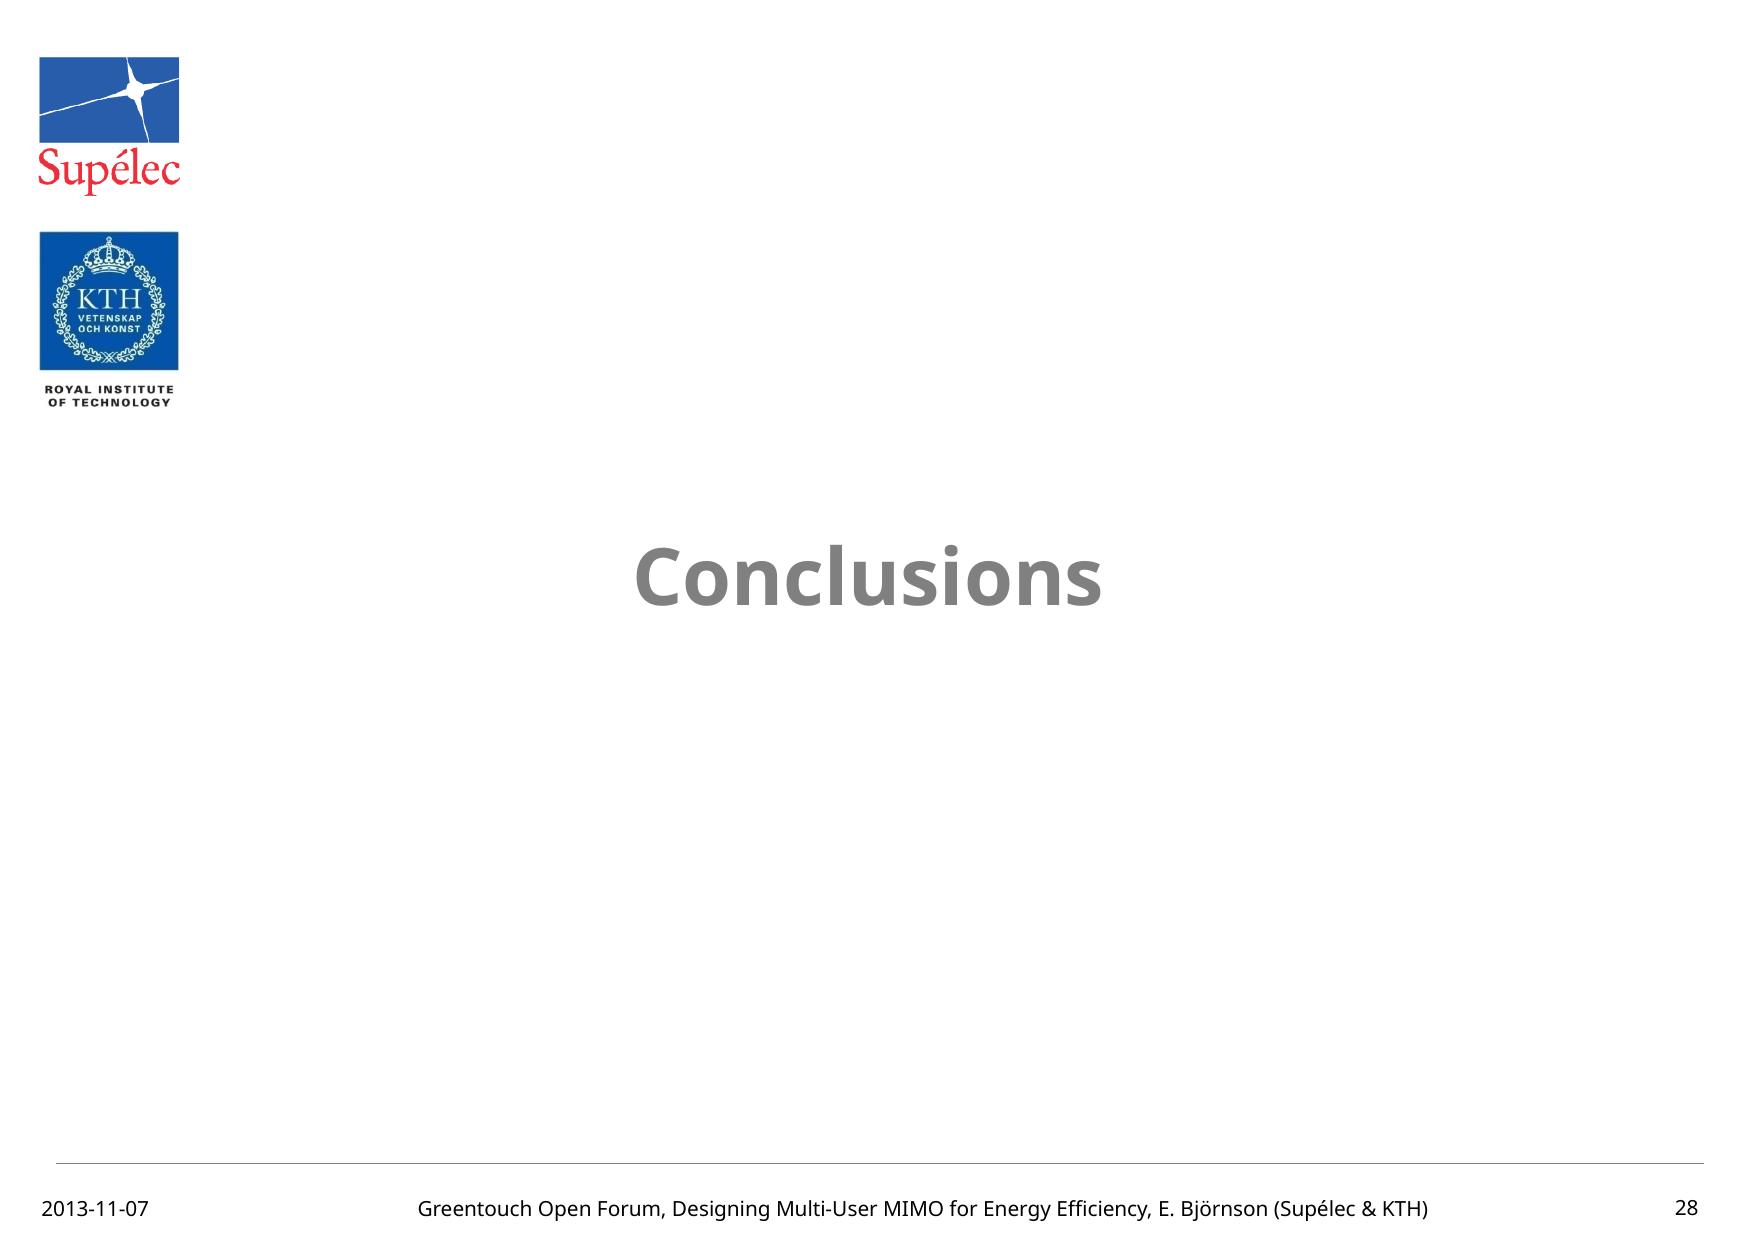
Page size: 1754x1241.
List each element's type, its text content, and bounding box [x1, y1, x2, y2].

picture [39, 231, 179, 385]
footer Greentouch Open Forum, Designing Multi-User MIMO for Energy Efficiency, E. Björnson (Supélec & KTH) [354, 1175, 1492, 1241]
slide_number 28 [1627, 1175, 1714, 1241]
text_box Conclusions [0, 385, 1754, 762]
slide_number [26, 1175, 206, 1241]
picture [38, 57, 180, 196]
